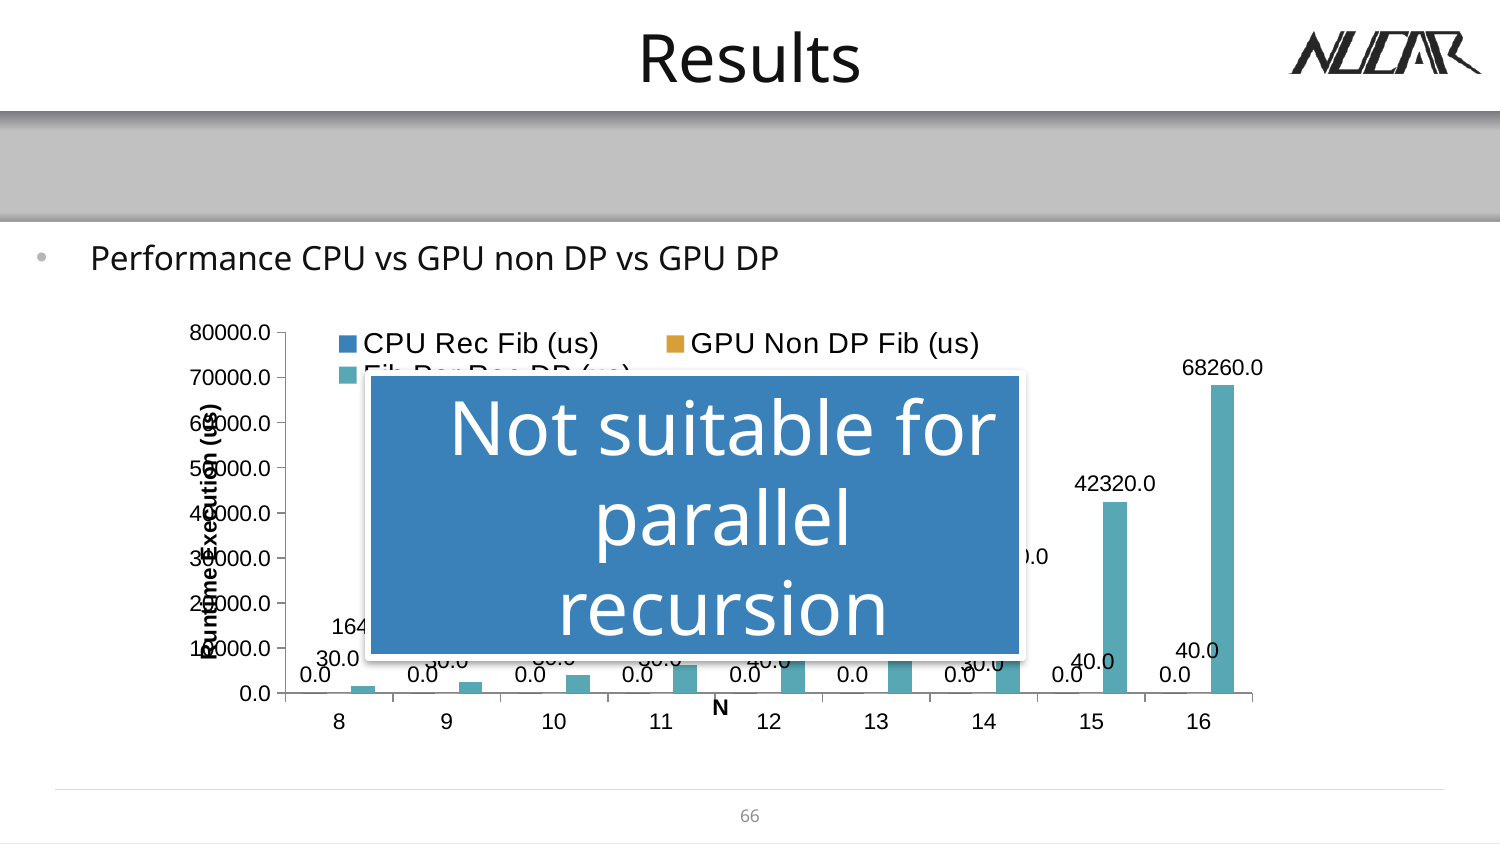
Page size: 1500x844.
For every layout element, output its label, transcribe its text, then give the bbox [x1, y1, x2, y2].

list Performance CPU vs GPU non DP vs GPU DP [0, 221, 1500, 735]
slide_number 66 [97, 789, 1403, 844]
title Results [97, 0, 1403, 111]
chart [187, 312, 1273, 735]
